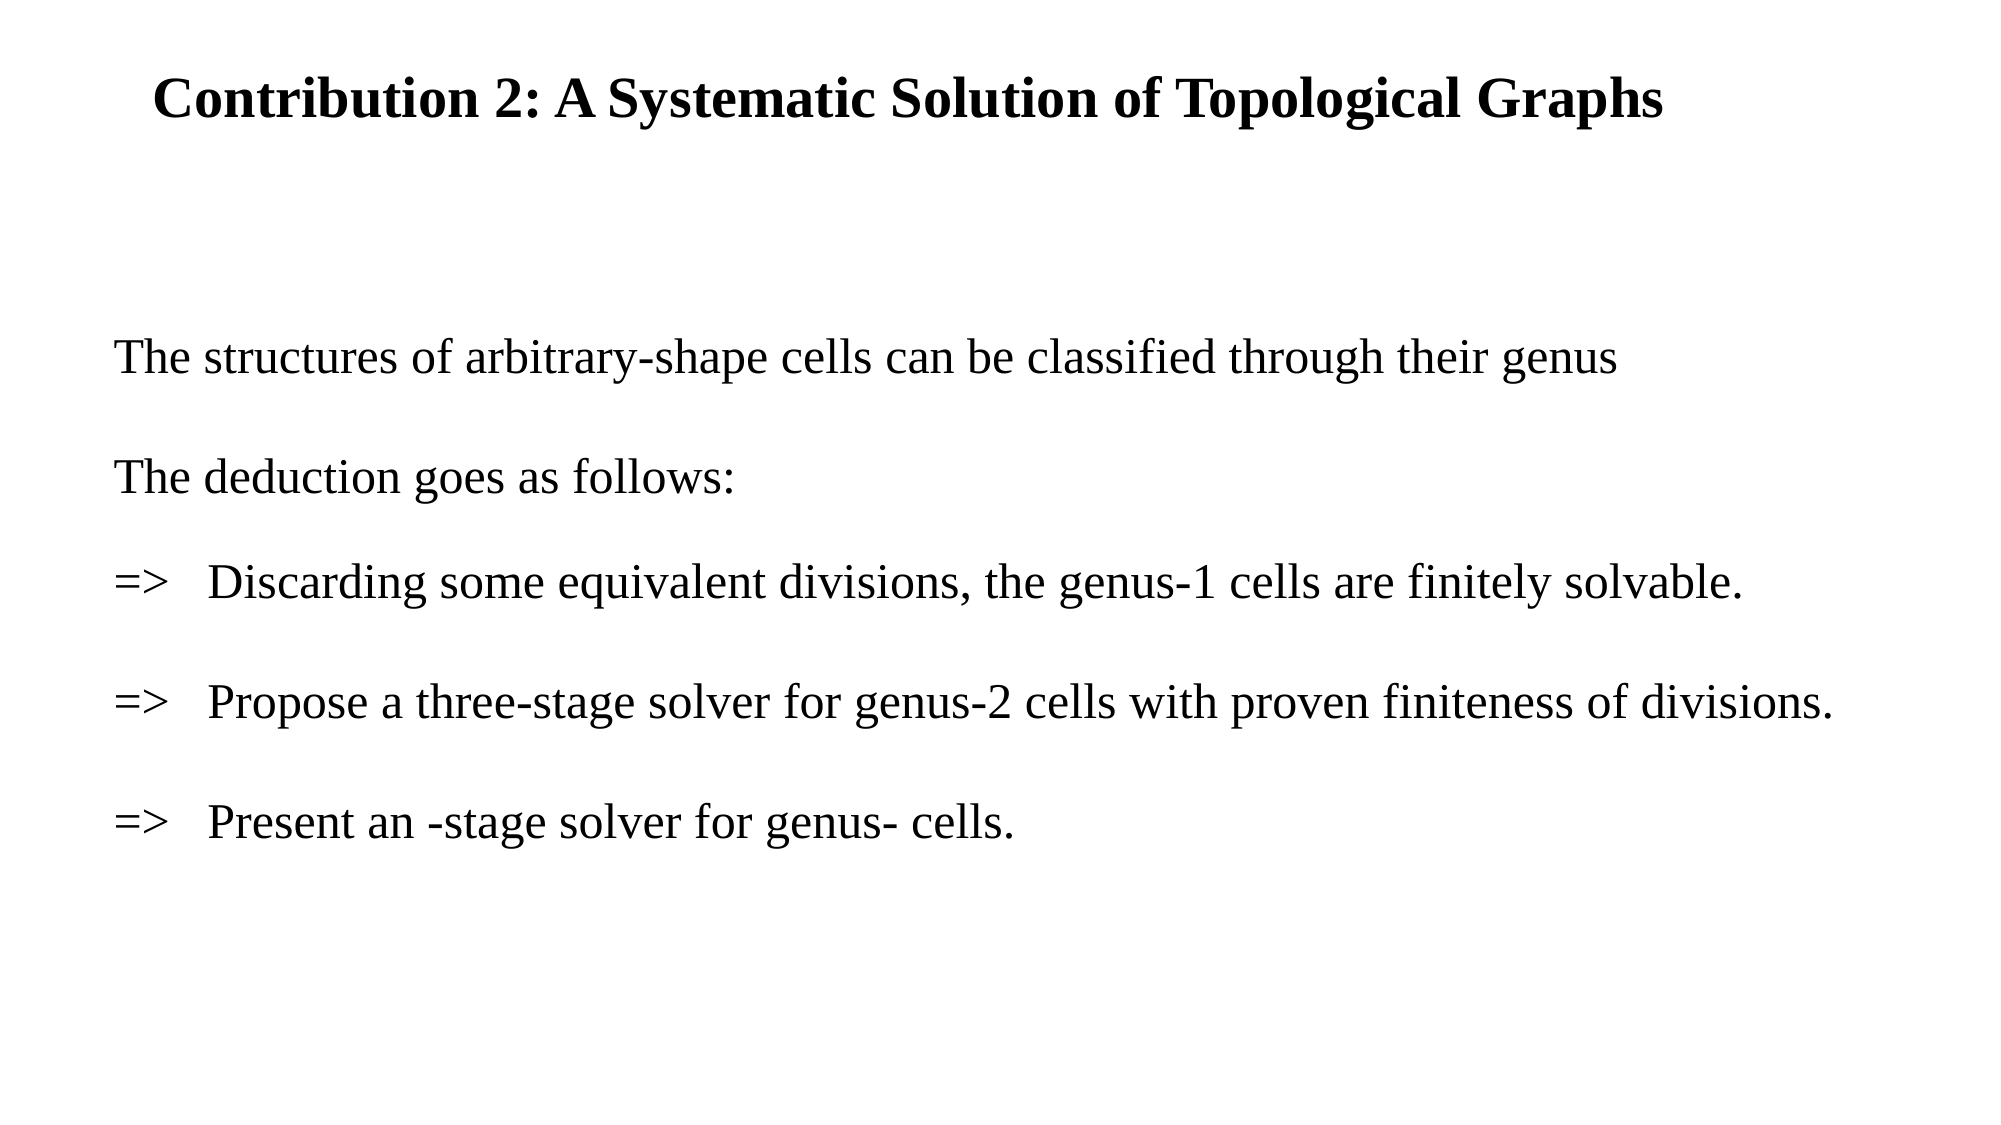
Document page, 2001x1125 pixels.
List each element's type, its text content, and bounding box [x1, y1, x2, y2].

title Contribution 2: A Systematic Solution of Topological Graphs [137, 59, 1863, 240]
